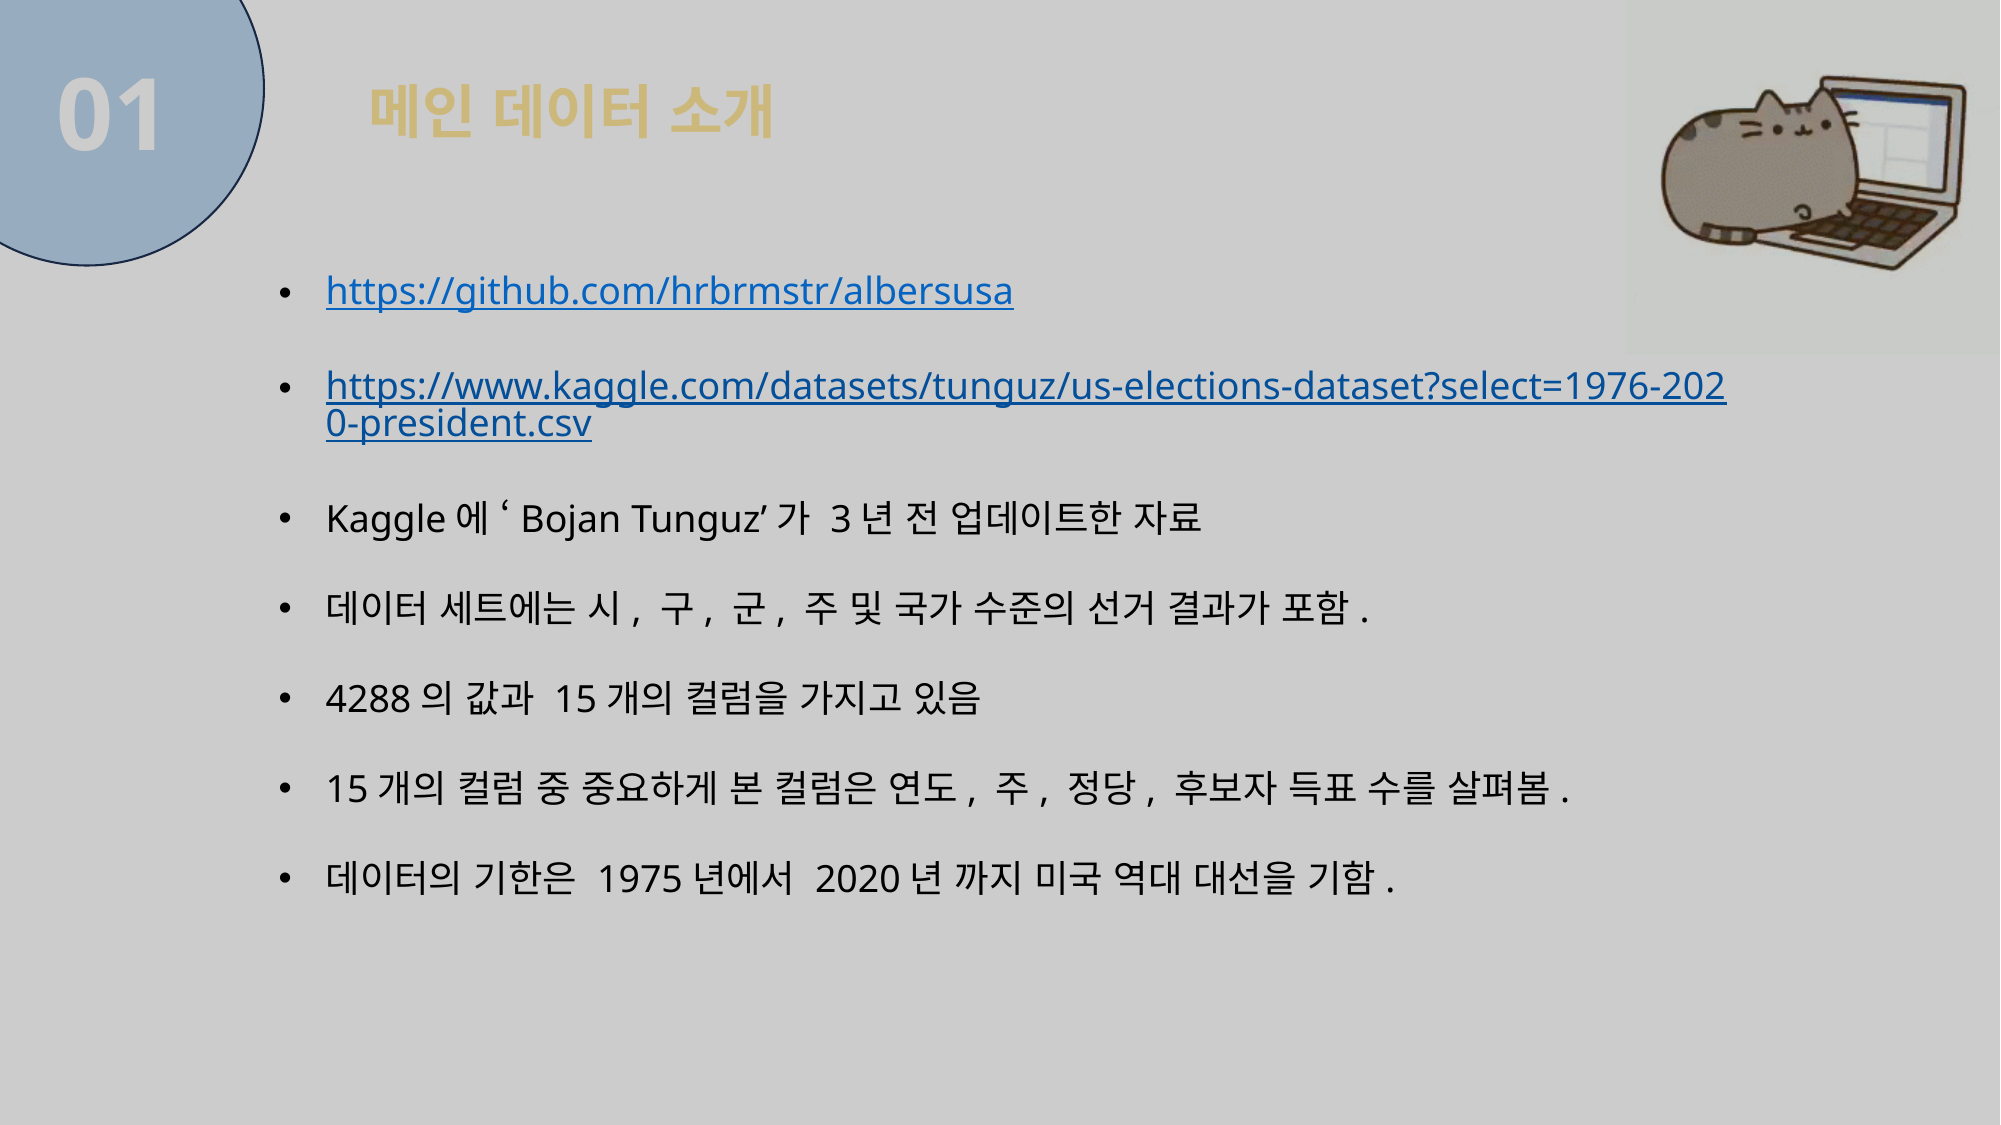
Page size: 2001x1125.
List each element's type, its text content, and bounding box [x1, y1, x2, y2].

text_box https://github.com/hrbrmstr/albersusa [264, 259, 1137, 371]
picture [1625, 0, 2000, 355]
text_box [0, 0, 2000, 1125]
